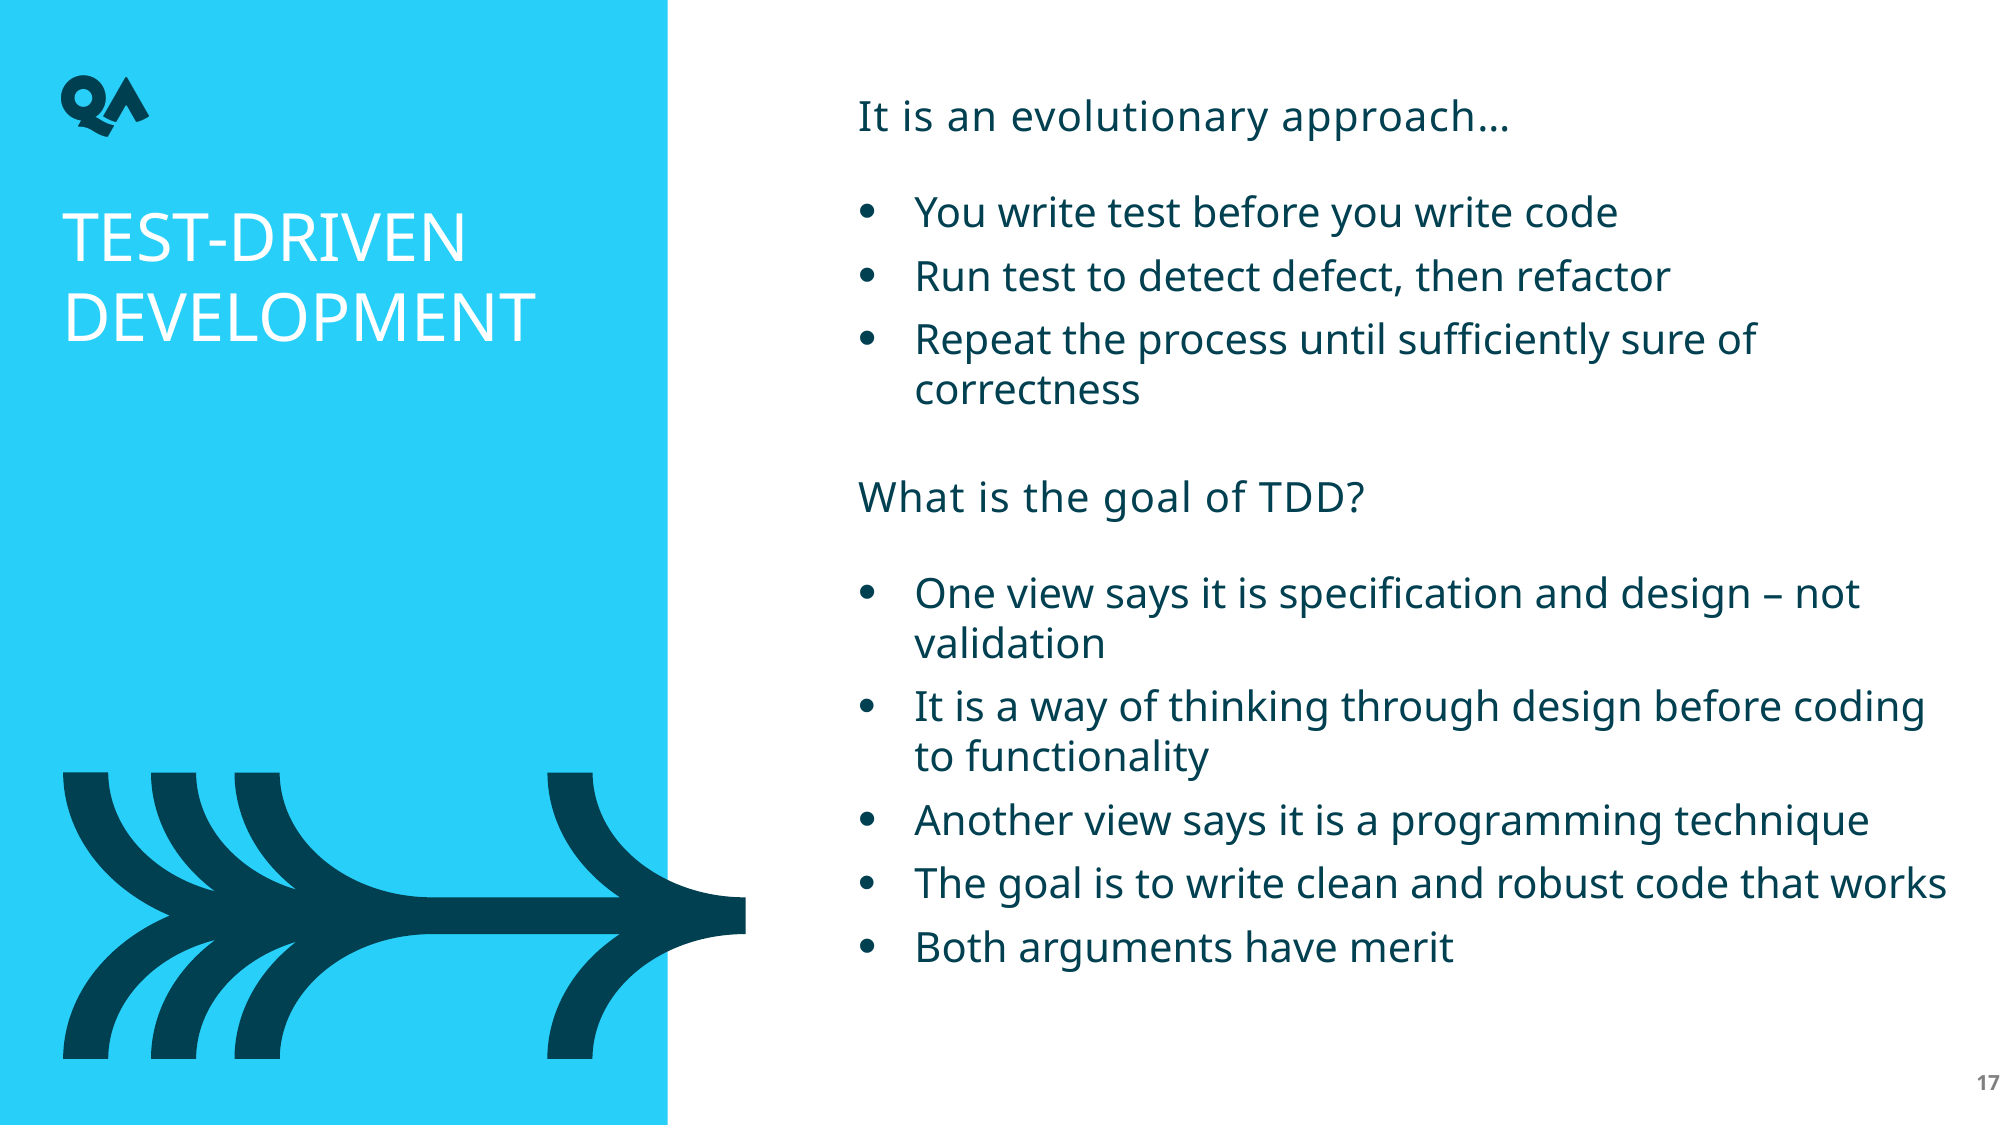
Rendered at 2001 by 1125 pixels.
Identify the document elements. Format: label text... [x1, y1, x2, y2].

title TEST-DRIVEN DEVELOPMENT [62, 194, 692, 356]
list It is an evolutionary approach… You write test before you write code Run test to detect defect, then refactor Repeat the process until sufficiently sure of correctness What is the goal of TDD? One view says it is specification and design – not validation It is a way of thinking through design before coding to functionality Another view says it is a programming technique The goal is to write clean and robust code that works Both arguments have merit [858, 95, 1964, 910]
slide_number 17 [1871, 1068, 2000, 1098]
picture [44, 61, 166, 148]
